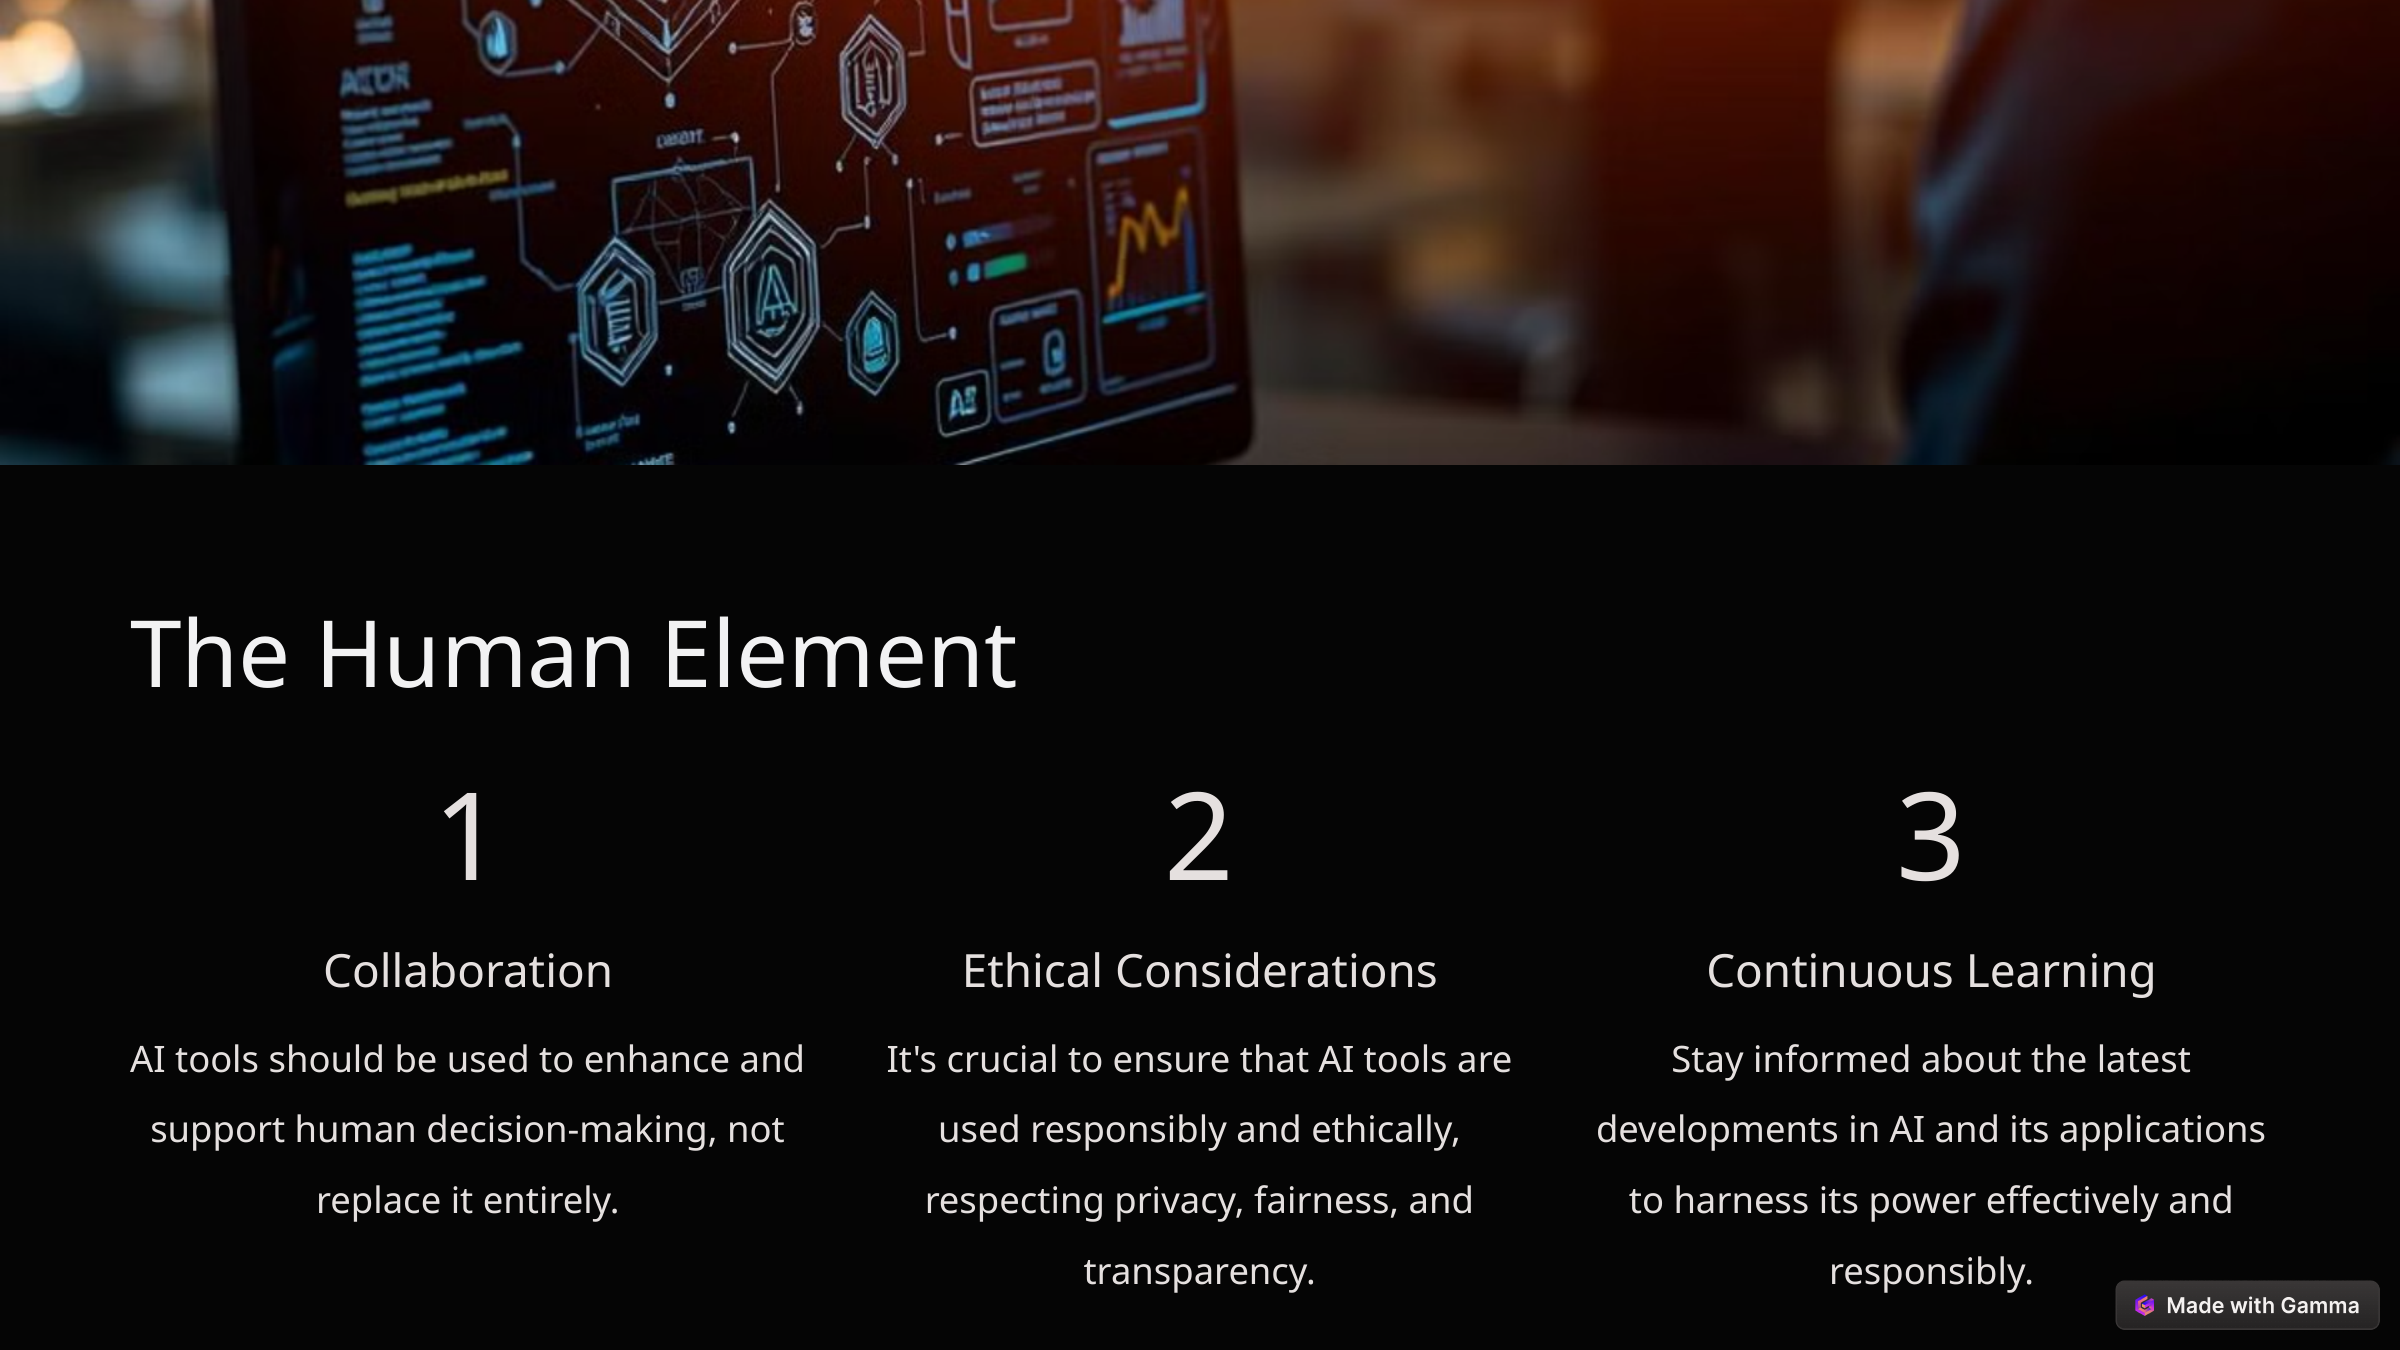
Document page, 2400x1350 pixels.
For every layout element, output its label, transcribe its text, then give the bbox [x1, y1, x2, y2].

text_box 1 [130, 758, 807, 882]
text_box Ethical Considerations [944, 928, 1456, 987]
text_box Continuous Learning [1694, 928, 2169, 987]
picture [0, 0, 2400, 466]
text_box Collaboration [235, 928, 701, 987]
picture [2106, 1271, 2389, 1339]
text_box The Human Element [130, 568, 1061, 685]
text_box AI tools should be used to enhance and support human decision-making, not replace it entirely. [130, 1008, 807, 1188]
text_box It's crucial to ensure that AI tools are used responsibly and ethically, respecting privacy, fairness, and transparency. [861, 1008, 1538, 1188]
text_box 3 [1593, 758, 2270, 882]
text_box 2 [861, 758, 1538, 882]
text_box Stay informed about the latest developments in AI and its applications to harness its power effectively and responsibly. [1593, 1008, 2270, 1247]
